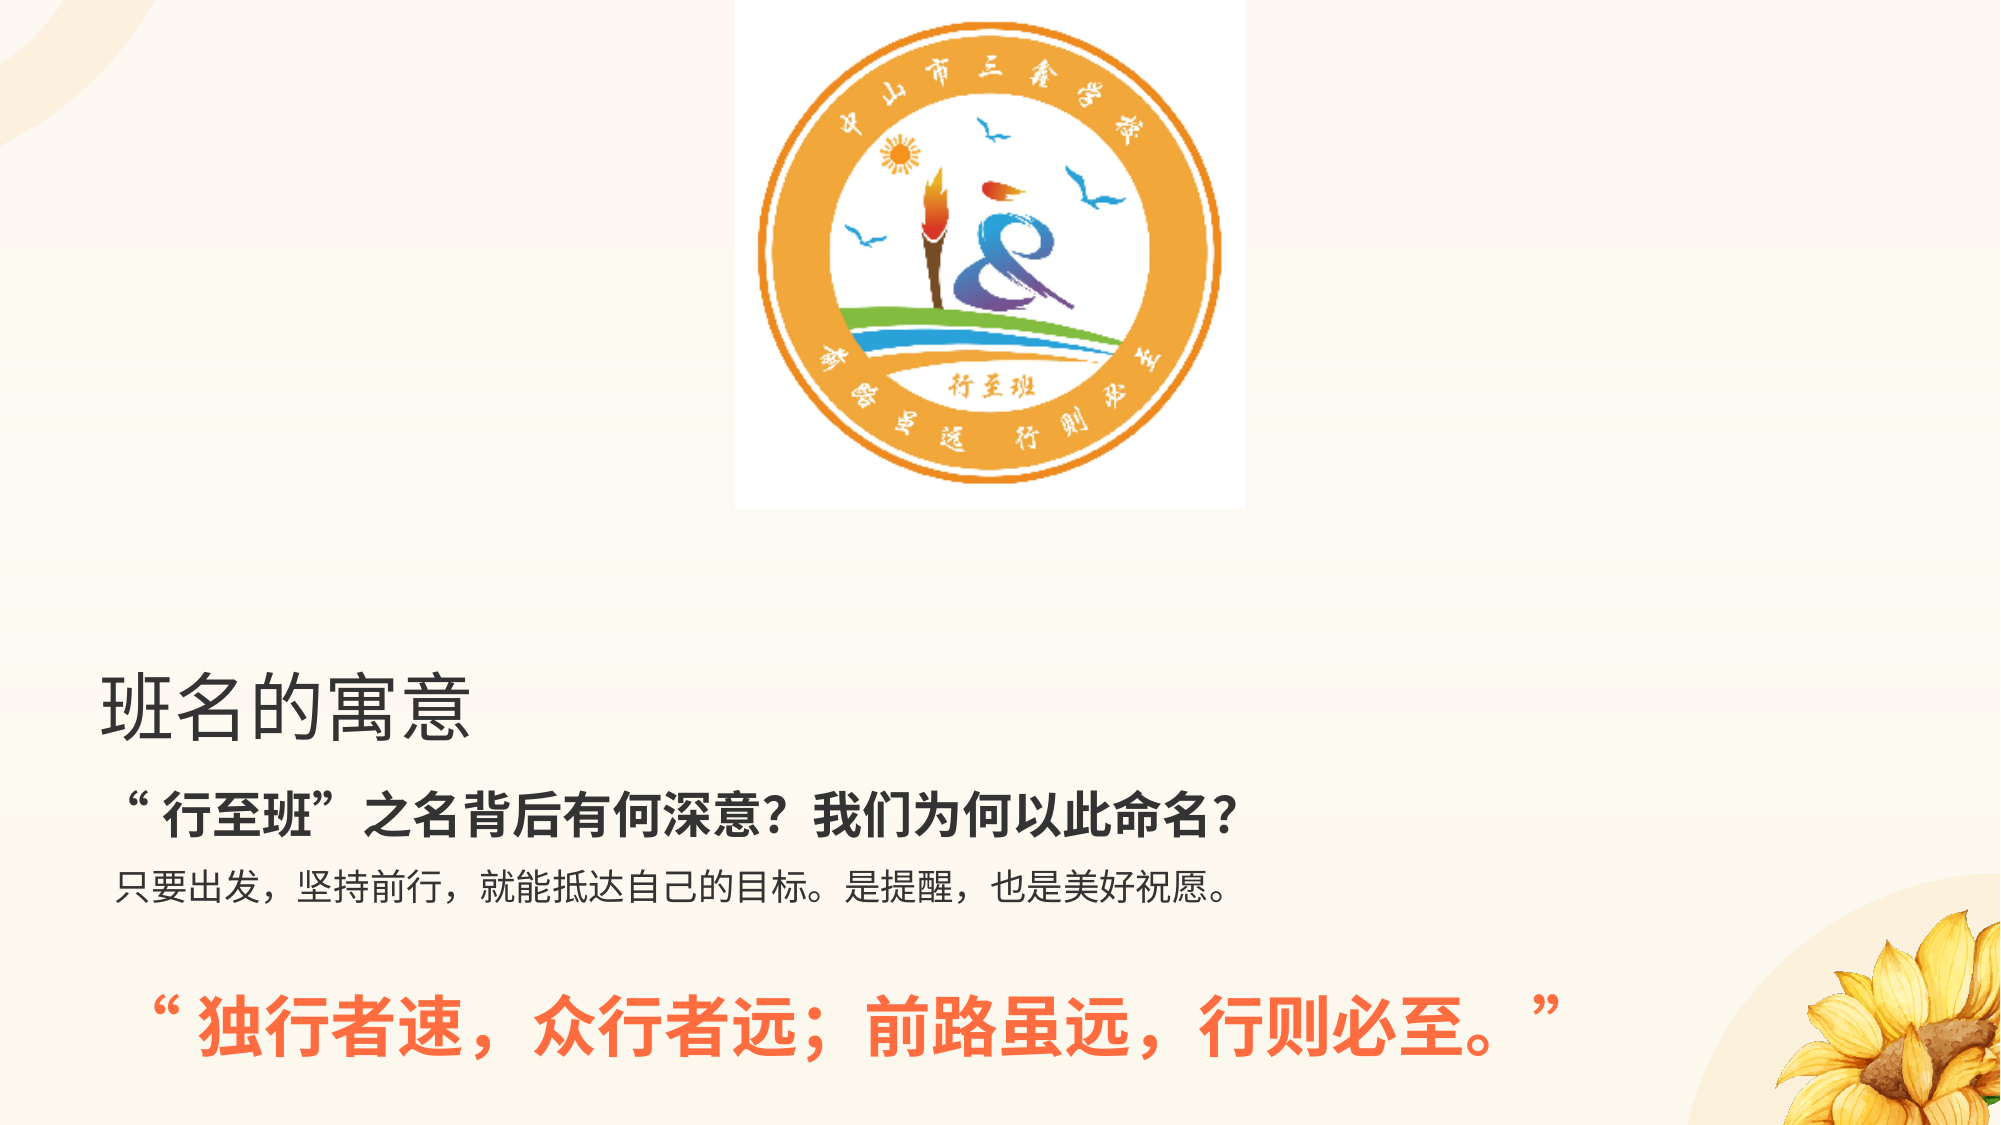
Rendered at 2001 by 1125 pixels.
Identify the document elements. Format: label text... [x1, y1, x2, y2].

text_box 只要出发，坚持前行，就能抵达自己的目标。是提醒，也是美好祝愿。 [99, 838, 1337, 945]
title 班名的寓意 [99, 650, 1900, 751]
list “行至班”之名背后有何深意？我们为何以此命名？ [99, 768, 1900, 839]
picture [735, 0, 1245, 509]
picture [1721, 909, 2001, 1125]
text_box “独行者速，众行者远；前路虽远，行则必至。” [99, 945, 1737, 1106]
